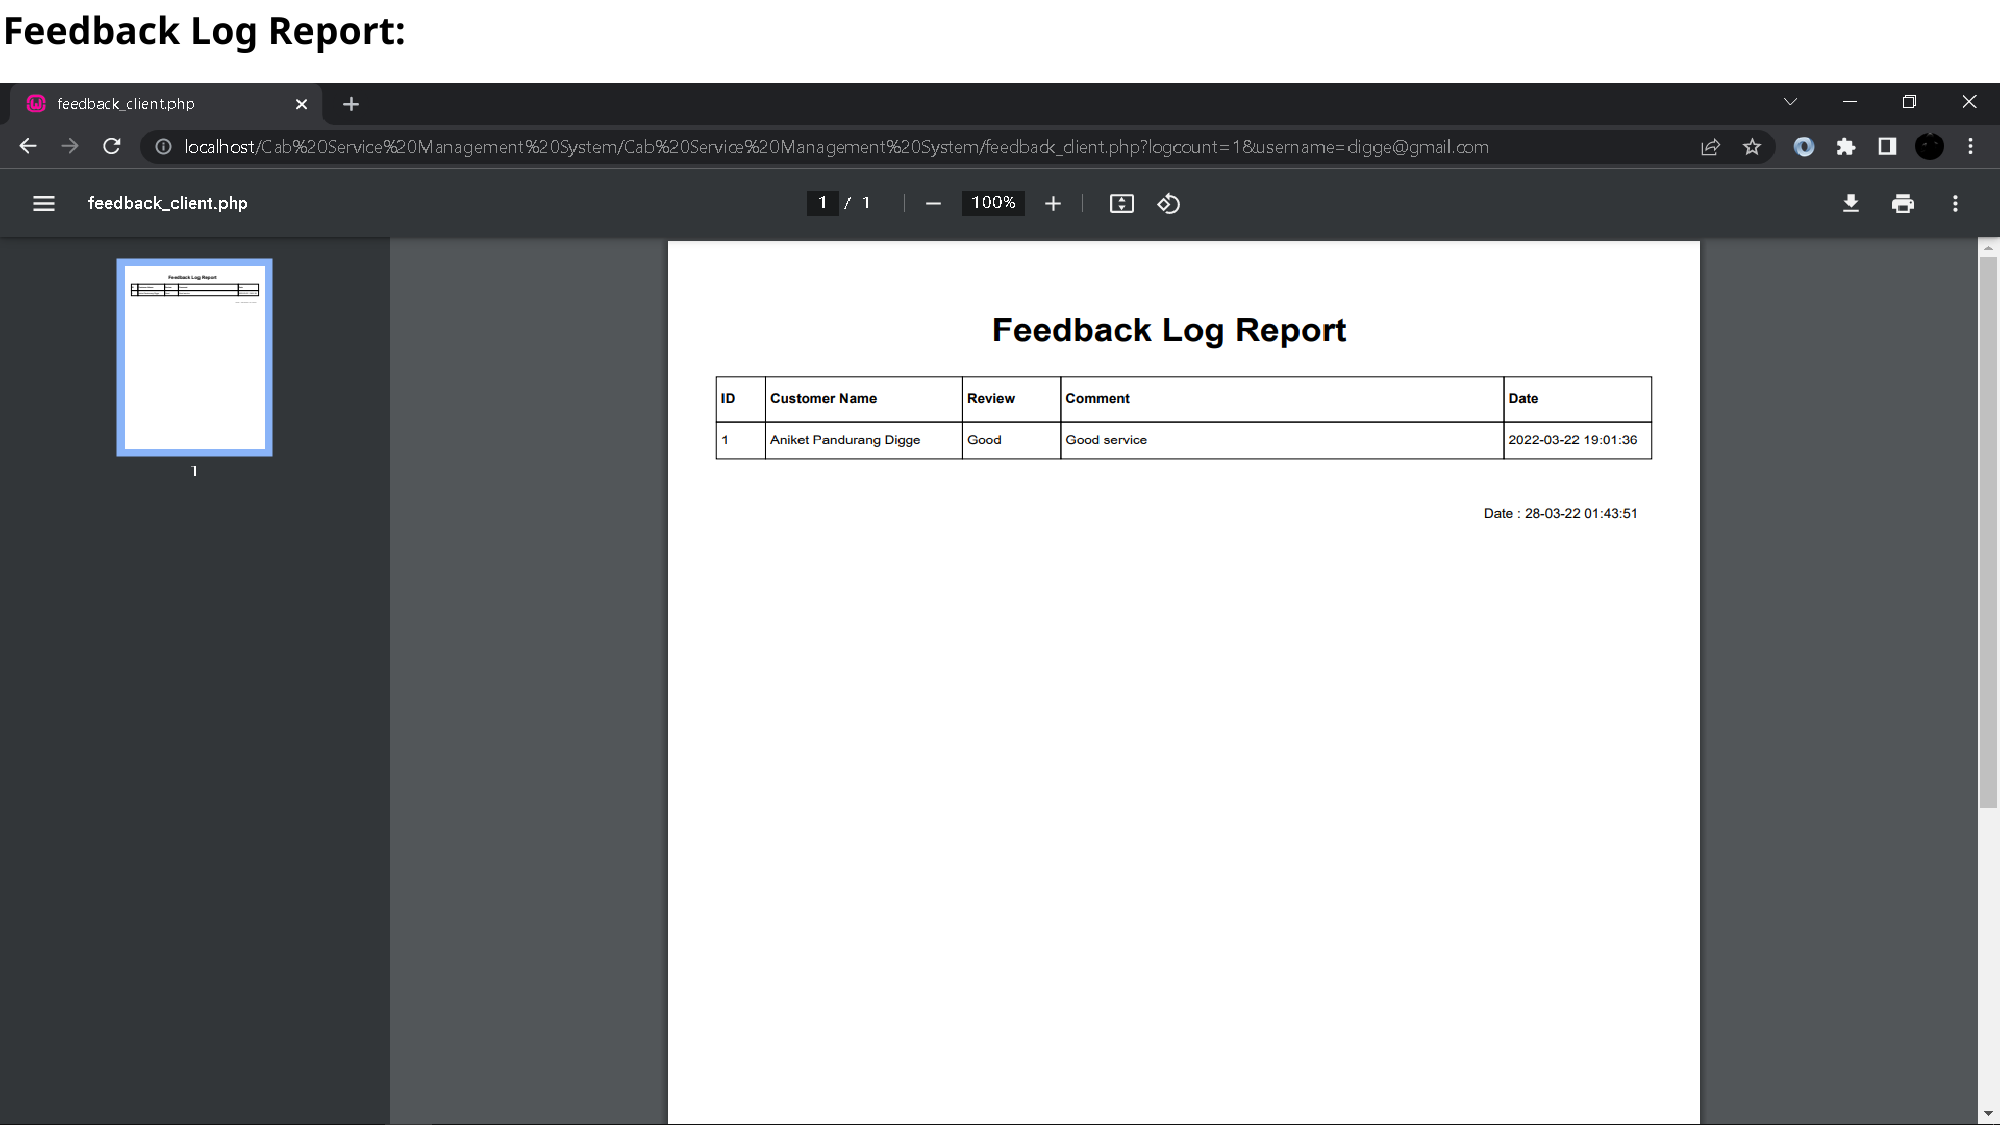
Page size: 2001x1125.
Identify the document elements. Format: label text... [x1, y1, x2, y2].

picture [0, 82, 2000, 1125]
text_box Feedback Log Report: [0, 0, 422, 60]
